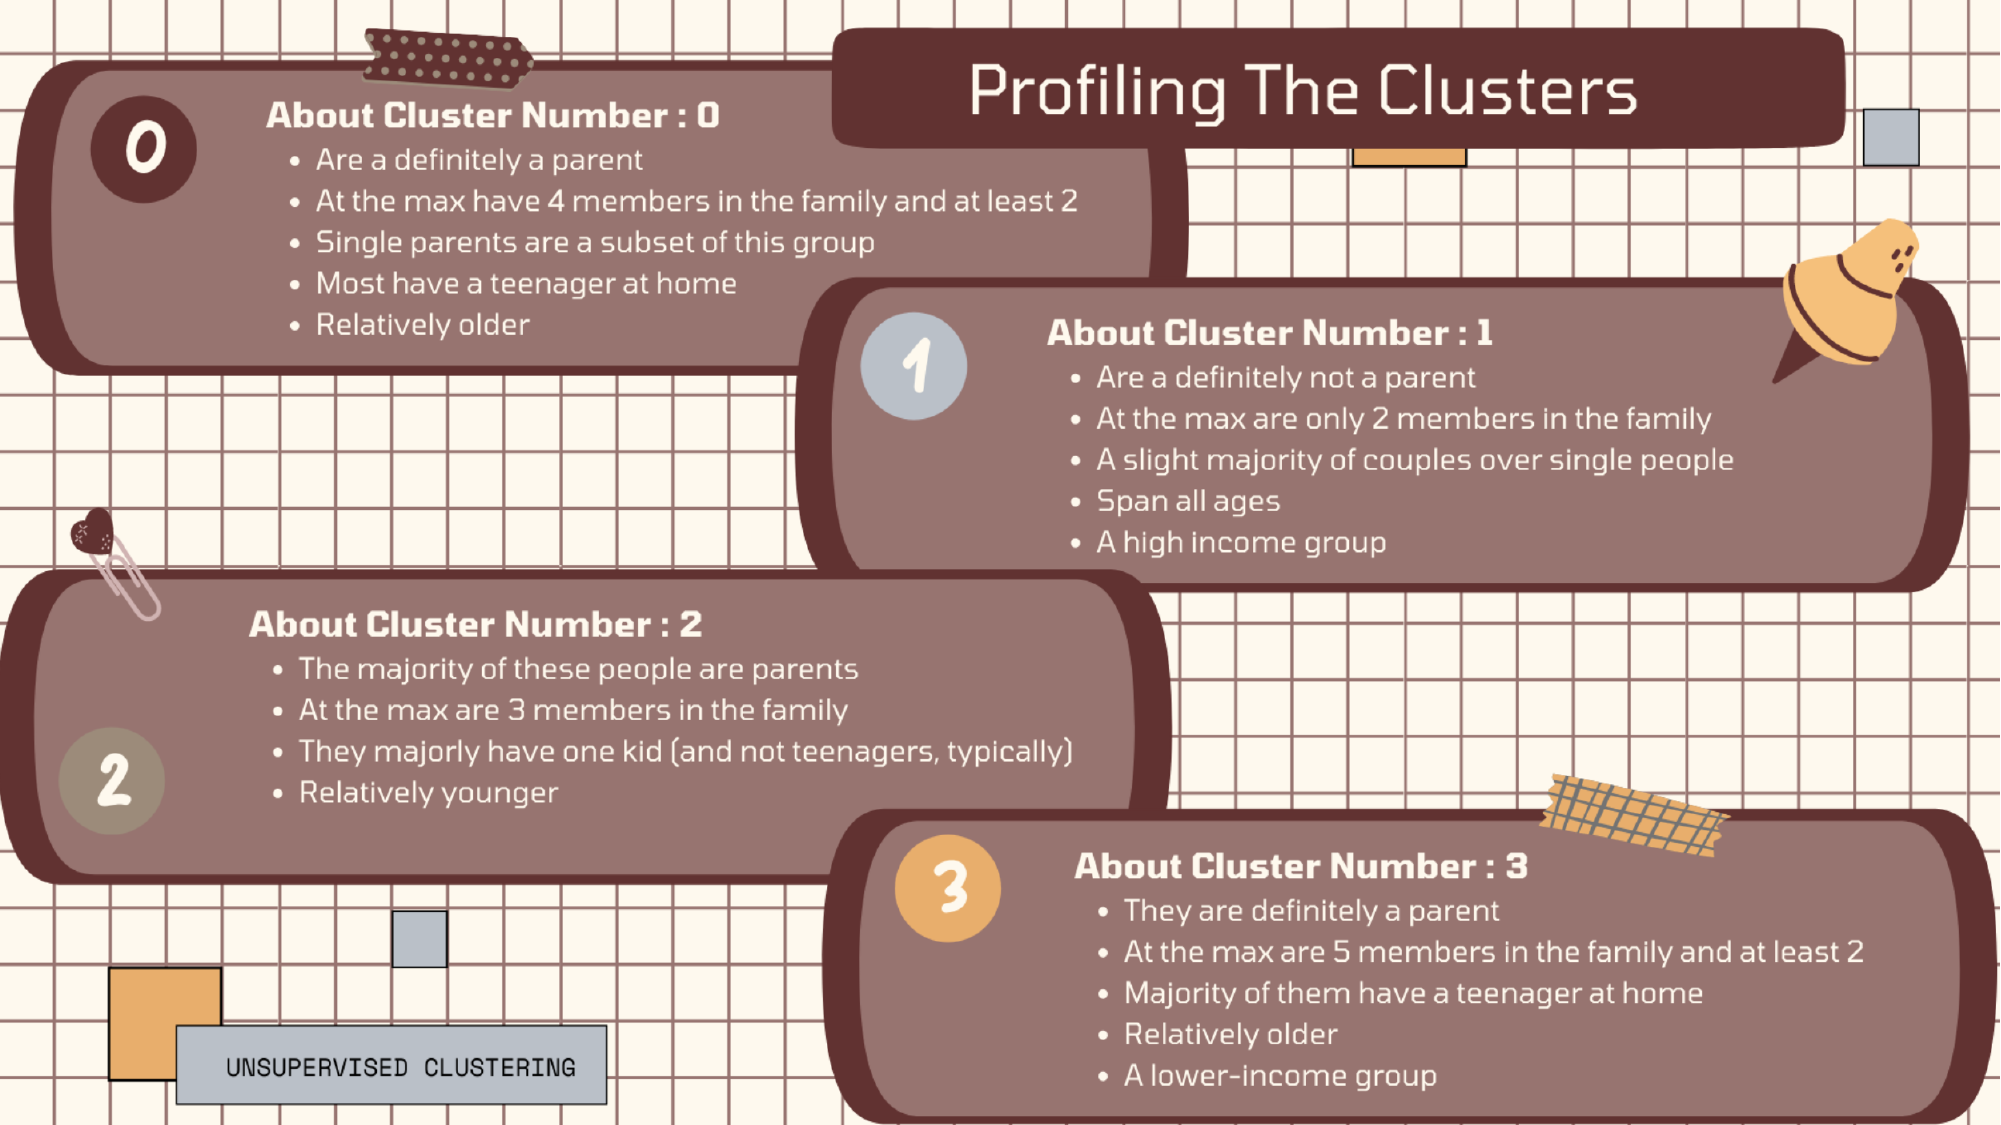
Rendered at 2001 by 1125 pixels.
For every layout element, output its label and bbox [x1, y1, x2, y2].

list [0, 0, 2000, 1125]
